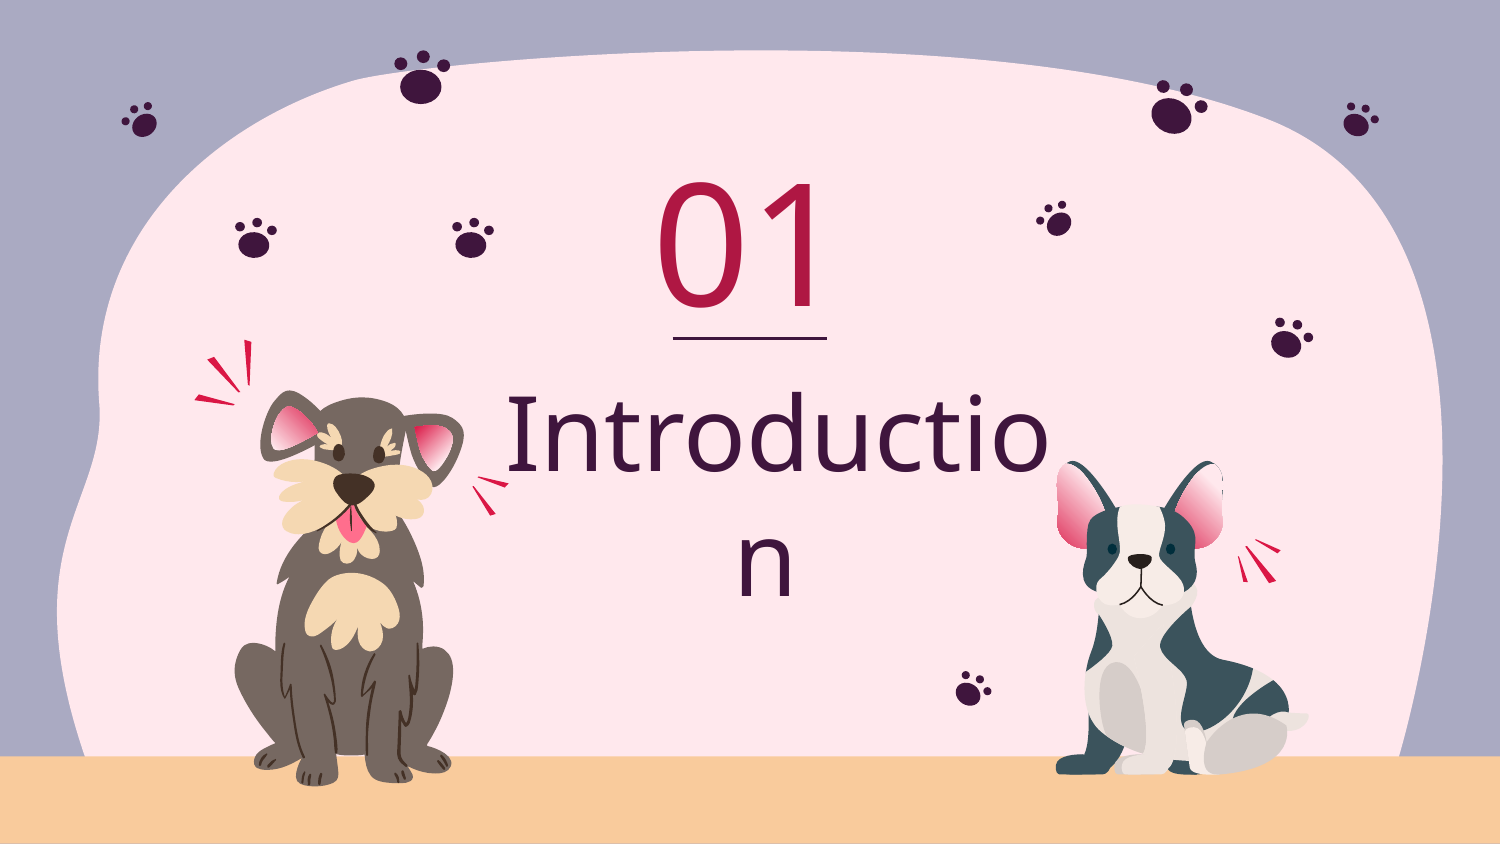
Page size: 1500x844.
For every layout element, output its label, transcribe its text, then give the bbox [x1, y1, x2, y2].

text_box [465, 470, 512, 517]
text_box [1038, 201, 1074, 236]
title 01 [633, 168, 867, 307]
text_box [1341, 102, 1378, 138]
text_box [191, 356, 241, 422]
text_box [1231, 537, 1292, 585]
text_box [234, 217, 277, 259]
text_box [1148, 80, 1205, 135]
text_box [954, 672, 990, 707]
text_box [1269, 317, 1312, 359]
text_box [244, 339, 252, 381]
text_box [232, 383, 468, 787]
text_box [1049, 460, 1318, 775]
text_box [451, 217, 494, 259]
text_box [123, 102, 160, 138]
title Introduction [477, 365, 1082, 620]
